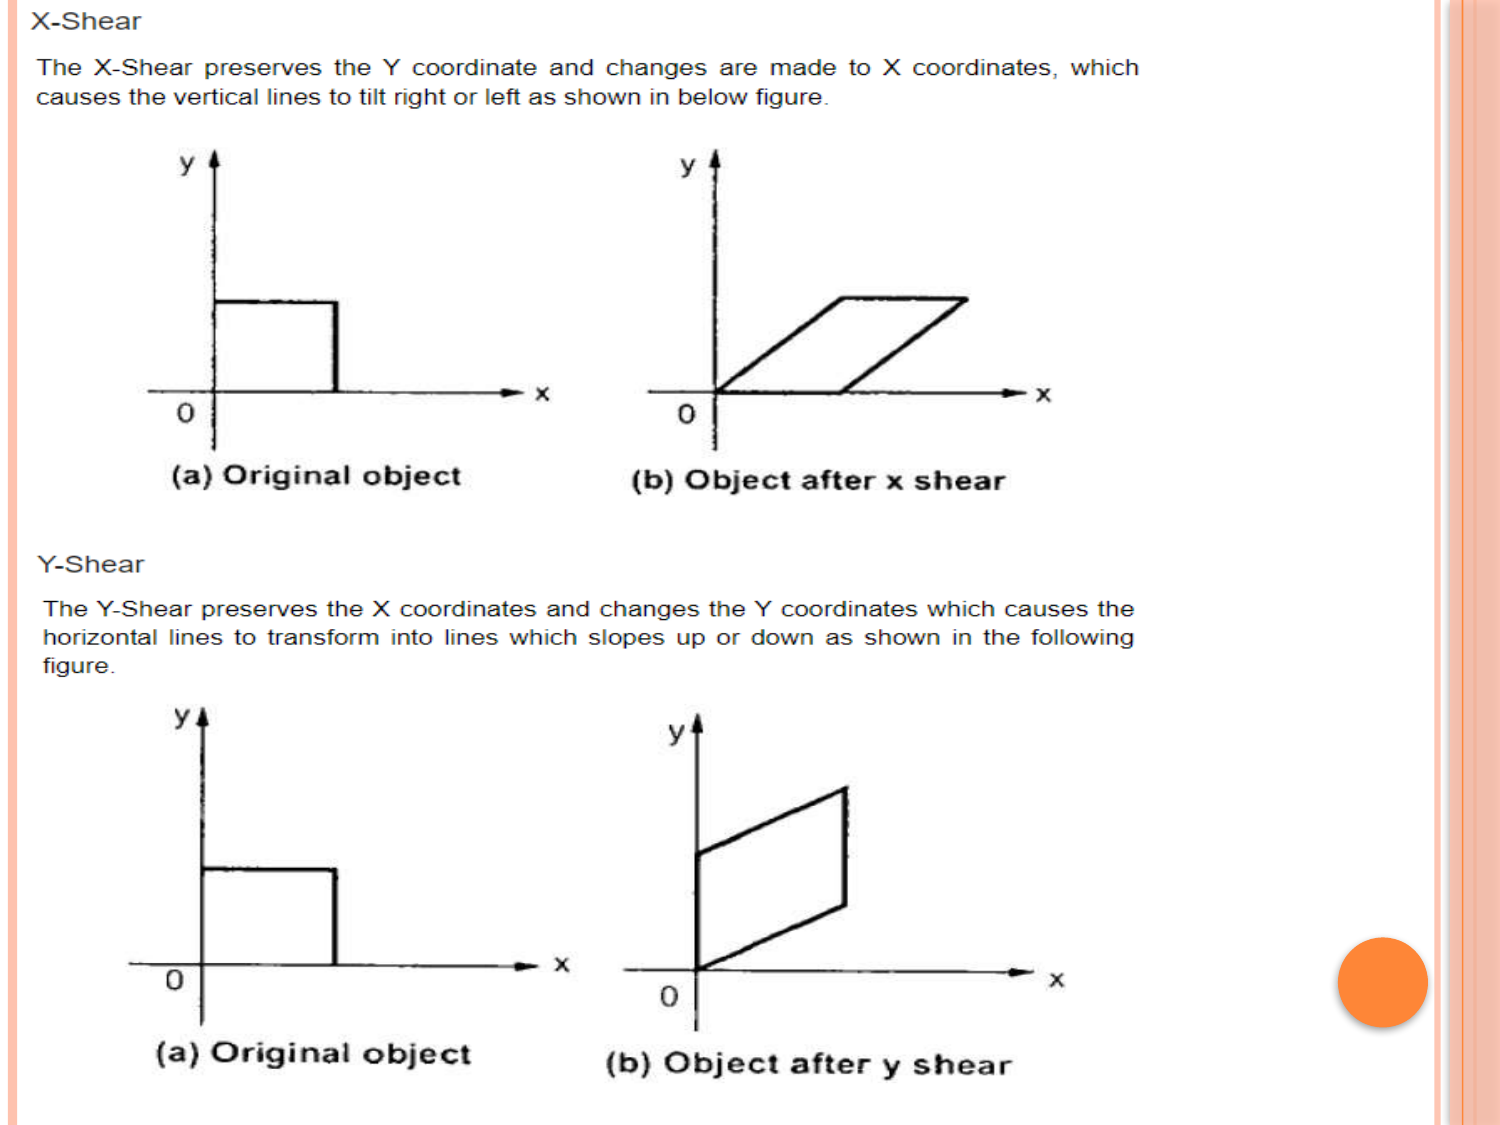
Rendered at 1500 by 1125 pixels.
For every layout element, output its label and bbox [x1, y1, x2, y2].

picture [23, 542, 1152, 1088]
picture [23, 0, 1152, 502]
